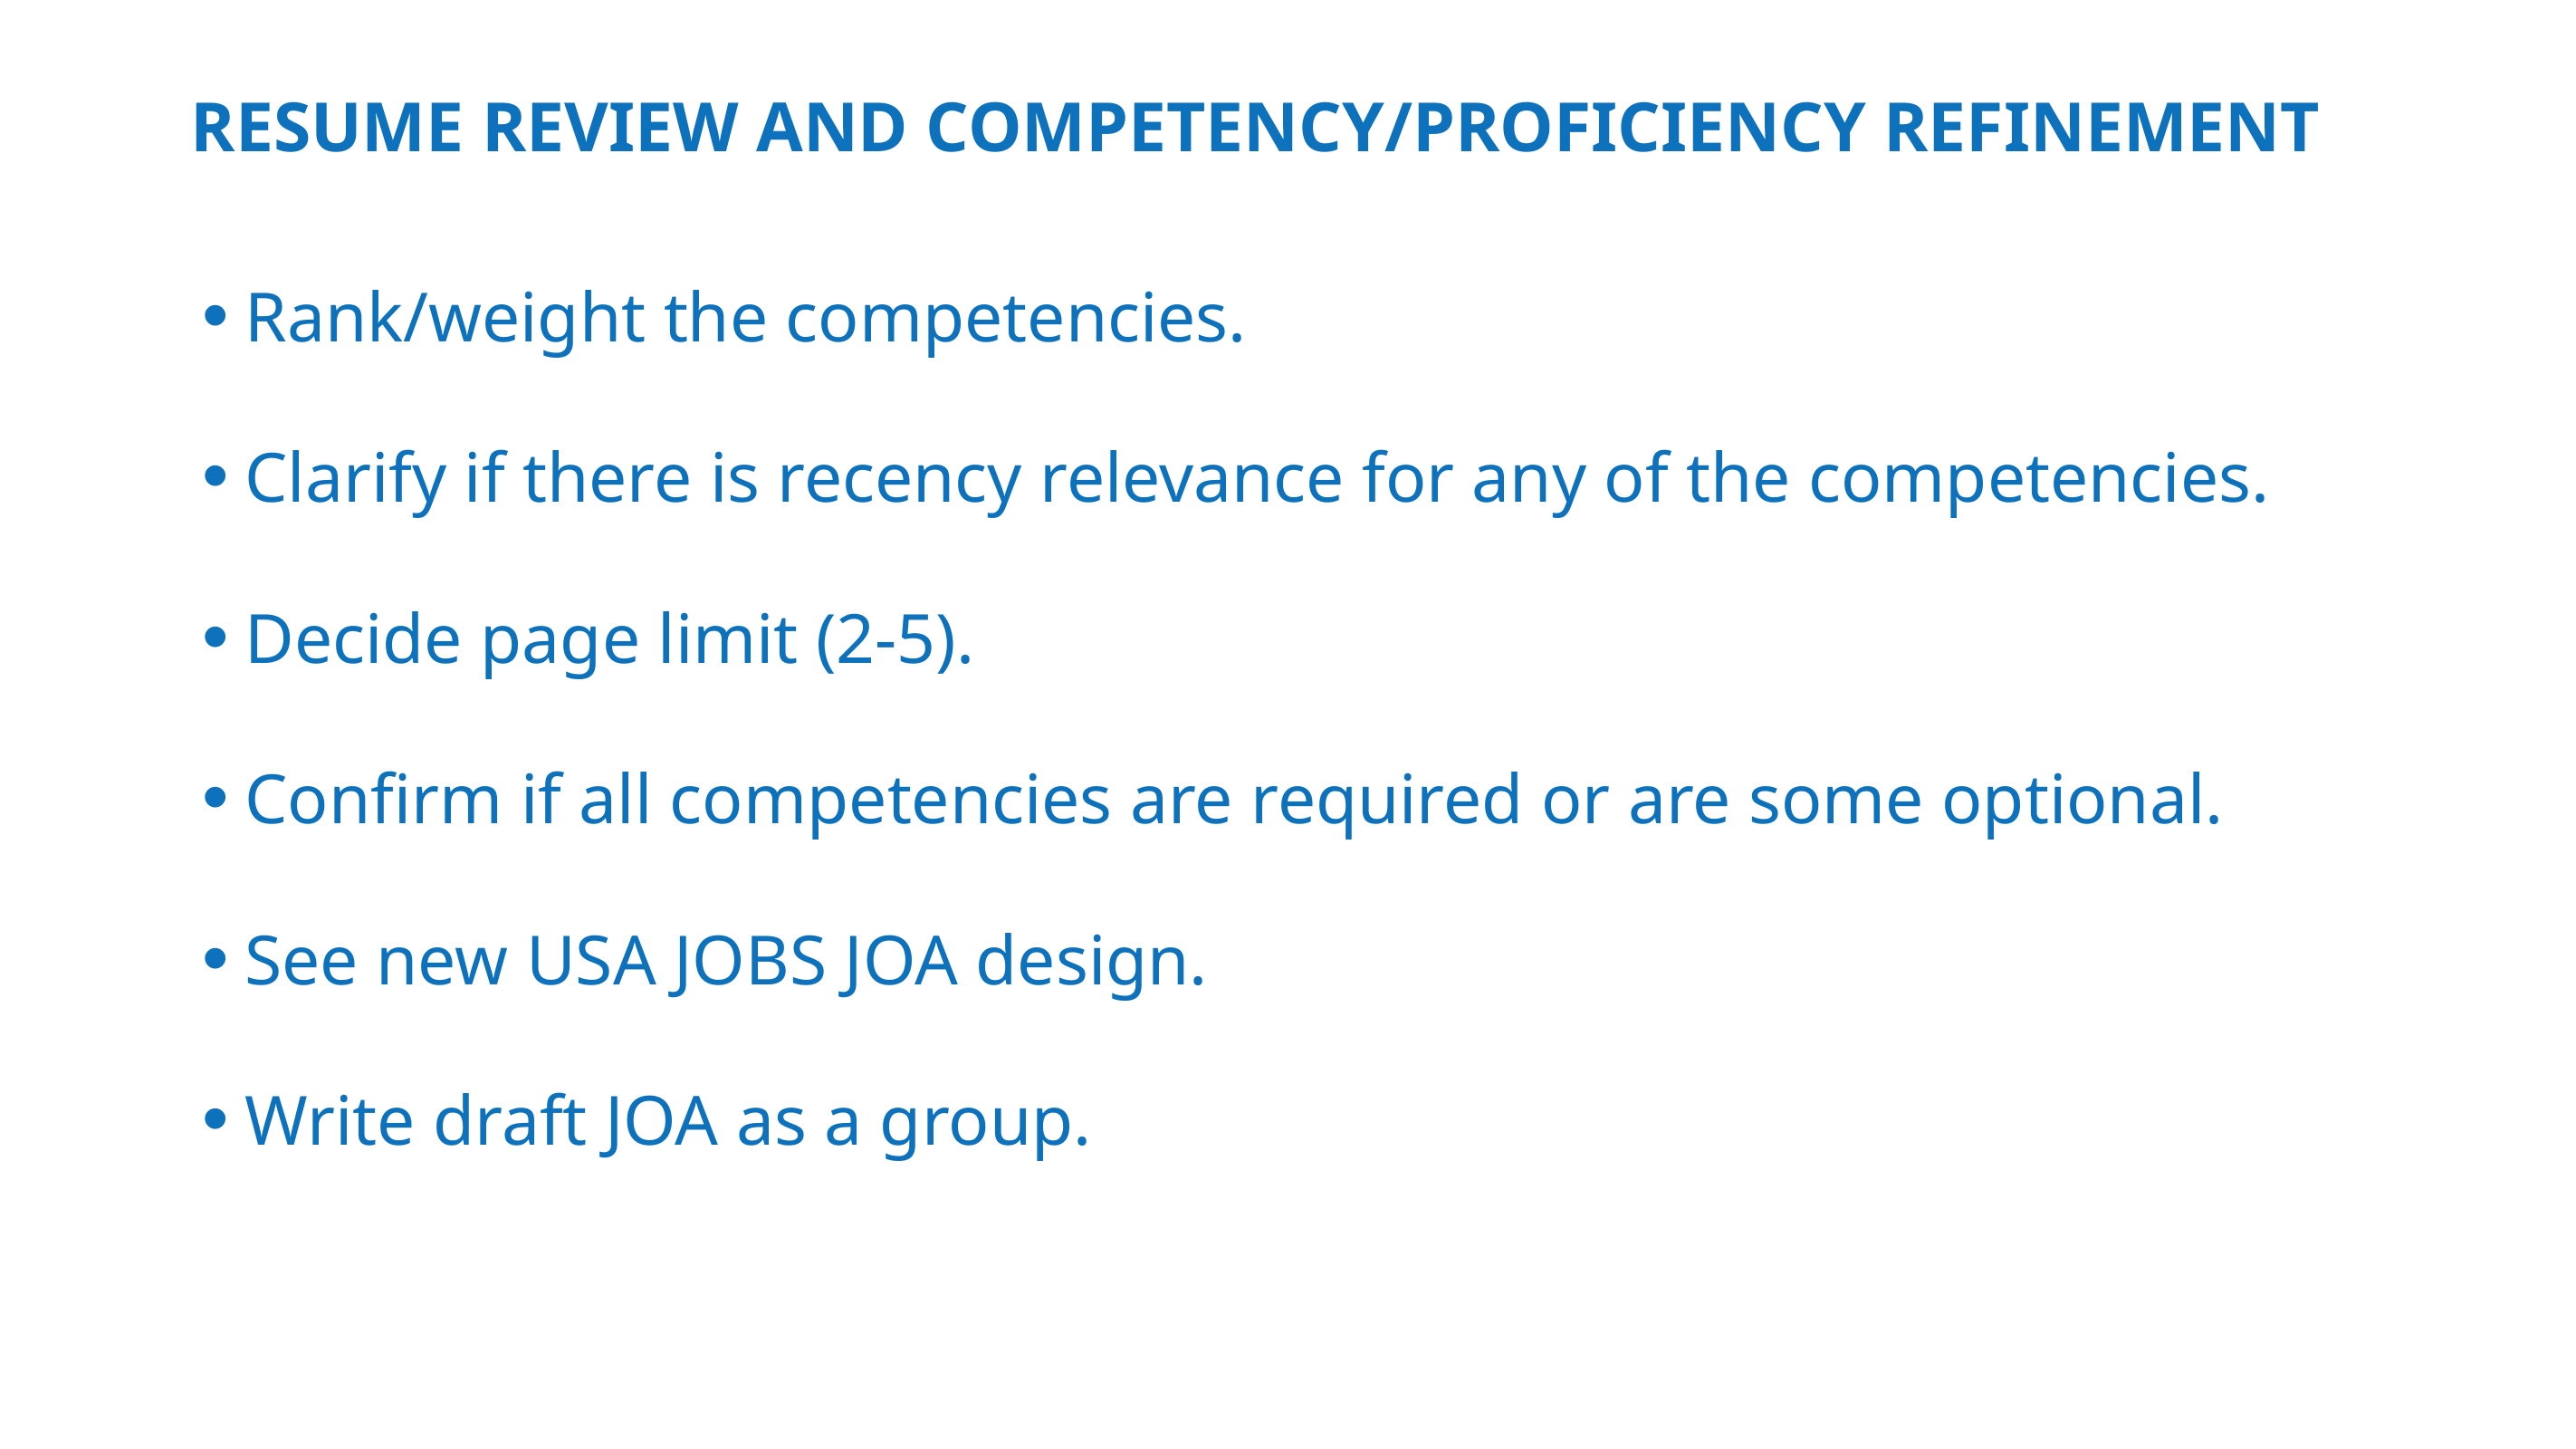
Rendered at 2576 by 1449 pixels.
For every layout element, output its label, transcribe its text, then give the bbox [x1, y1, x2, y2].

list Rank/weight the competencies. Clarify if there is recency relevance for any of the competencies. Decide page limit (2-5). Confirm if all competencies are required or are some optional. See new USA JOBS JOA design. Write draft JOA as a group. [177, 273, 2399, 1333]
title Resume review and competency/proficiency refinement [177, 77, 2399, 269]
